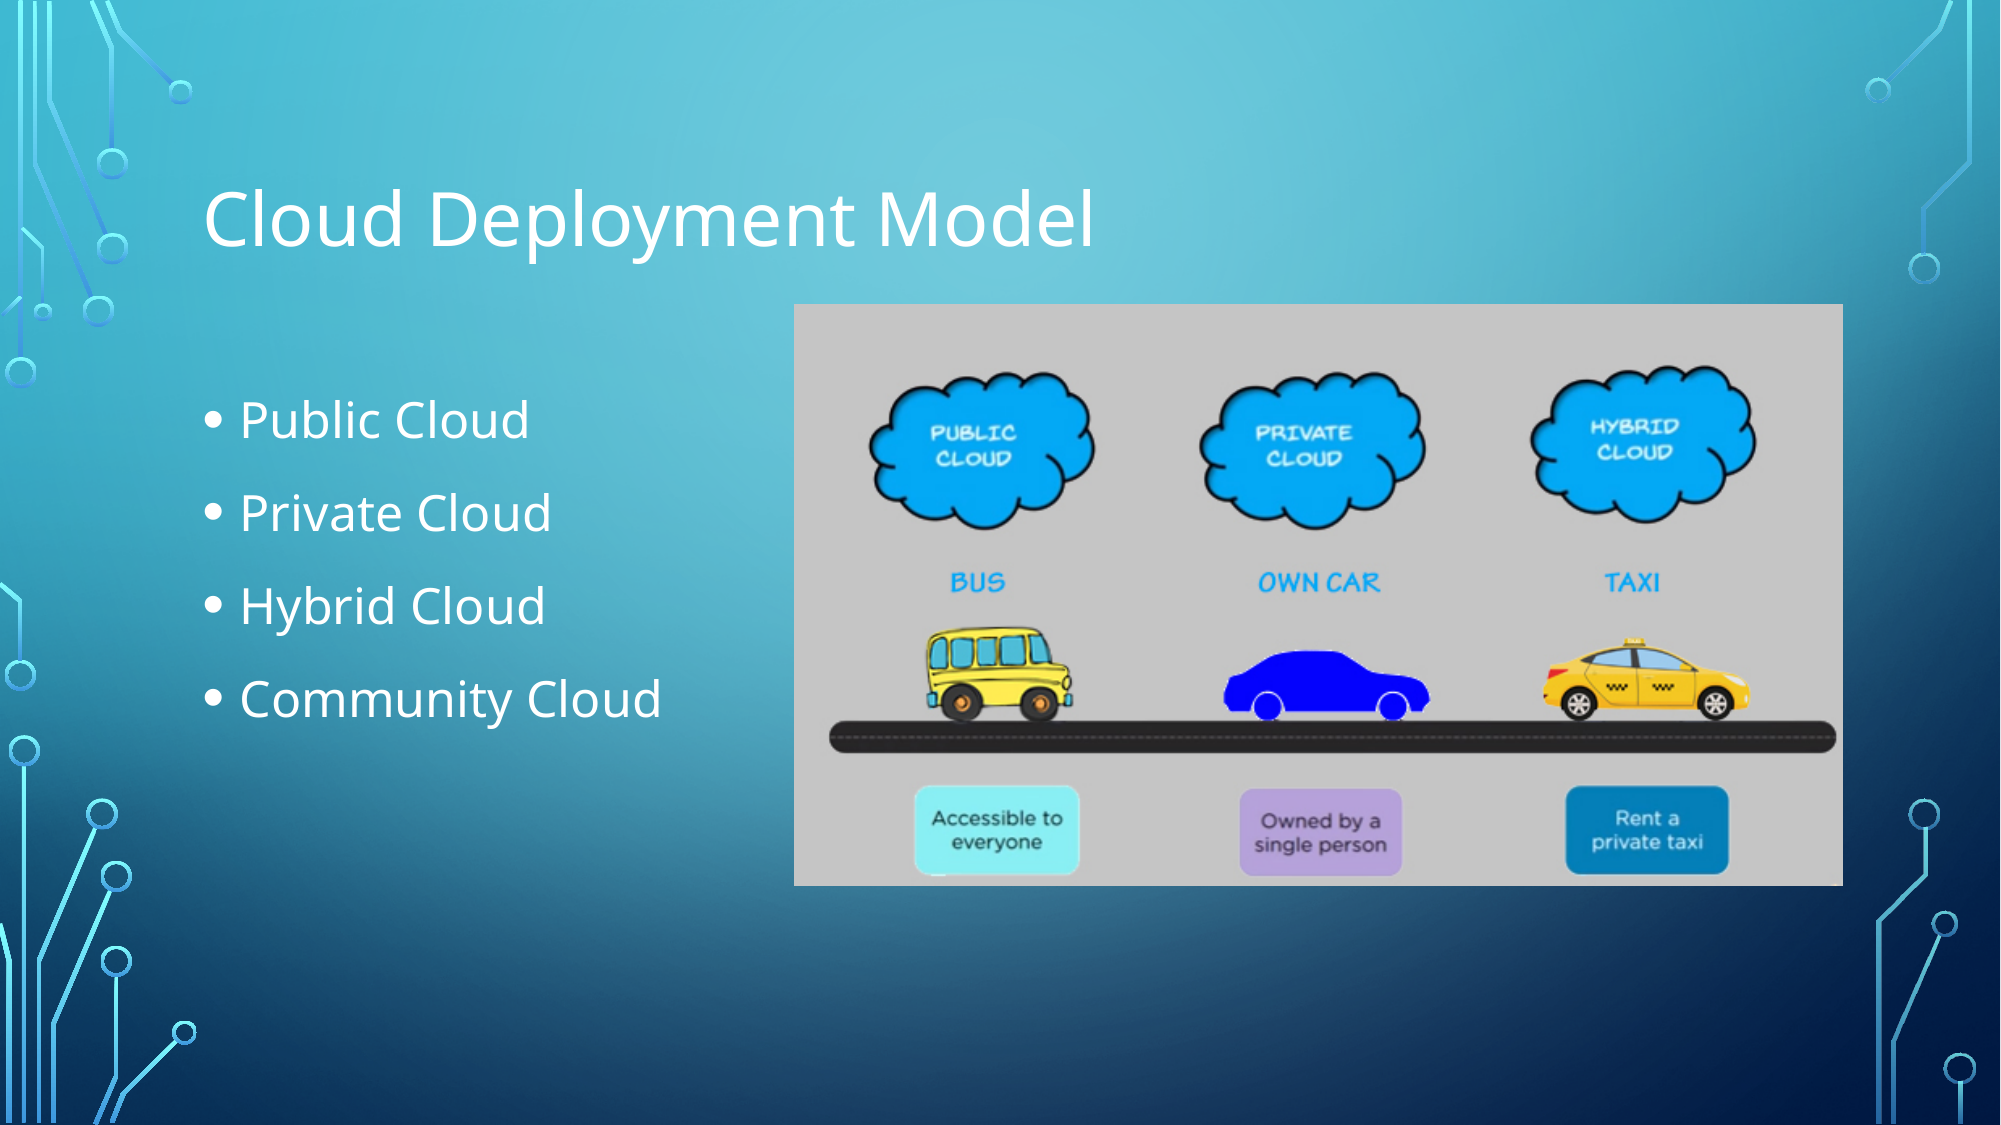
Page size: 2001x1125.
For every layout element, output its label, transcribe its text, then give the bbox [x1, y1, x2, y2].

picture [794, 304, 1843, 886]
list Public Cloud Private Cloud Hybrid Cloud Community Cloud [187, 369, 1813, 950]
title Cloud Deployment Model [187, 101, 1813, 344]
